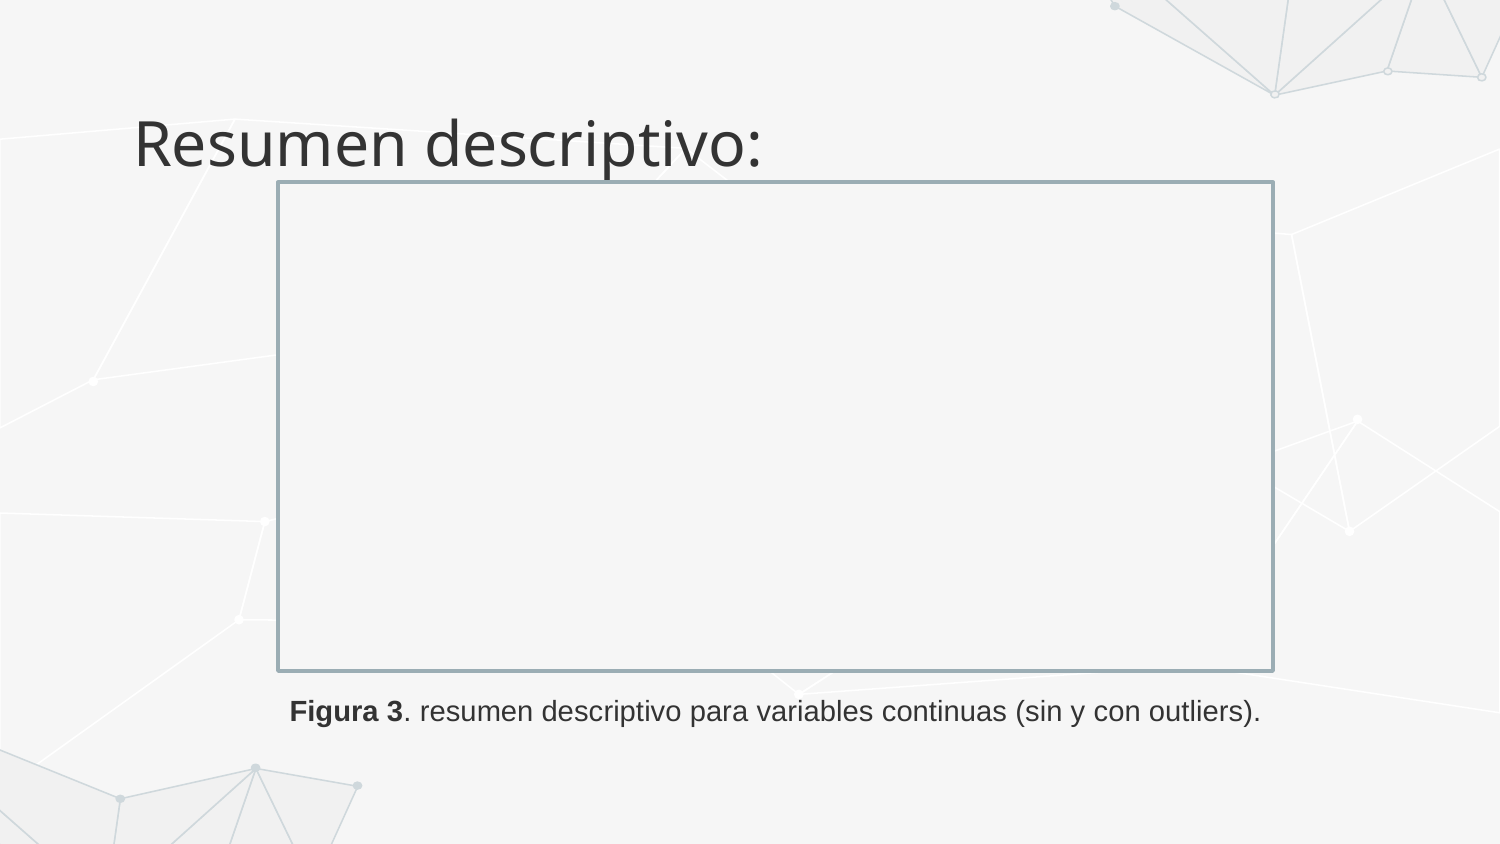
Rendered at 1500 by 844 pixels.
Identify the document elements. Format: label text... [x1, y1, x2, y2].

title Resumen descriptivo: [118, 88, 1382, 183]
text_box [276, 180, 1275, 673]
text_box Figura 3. resumen descriptivo para variables continuas (sin y con outliers). [274, 684, 1278, 735]
